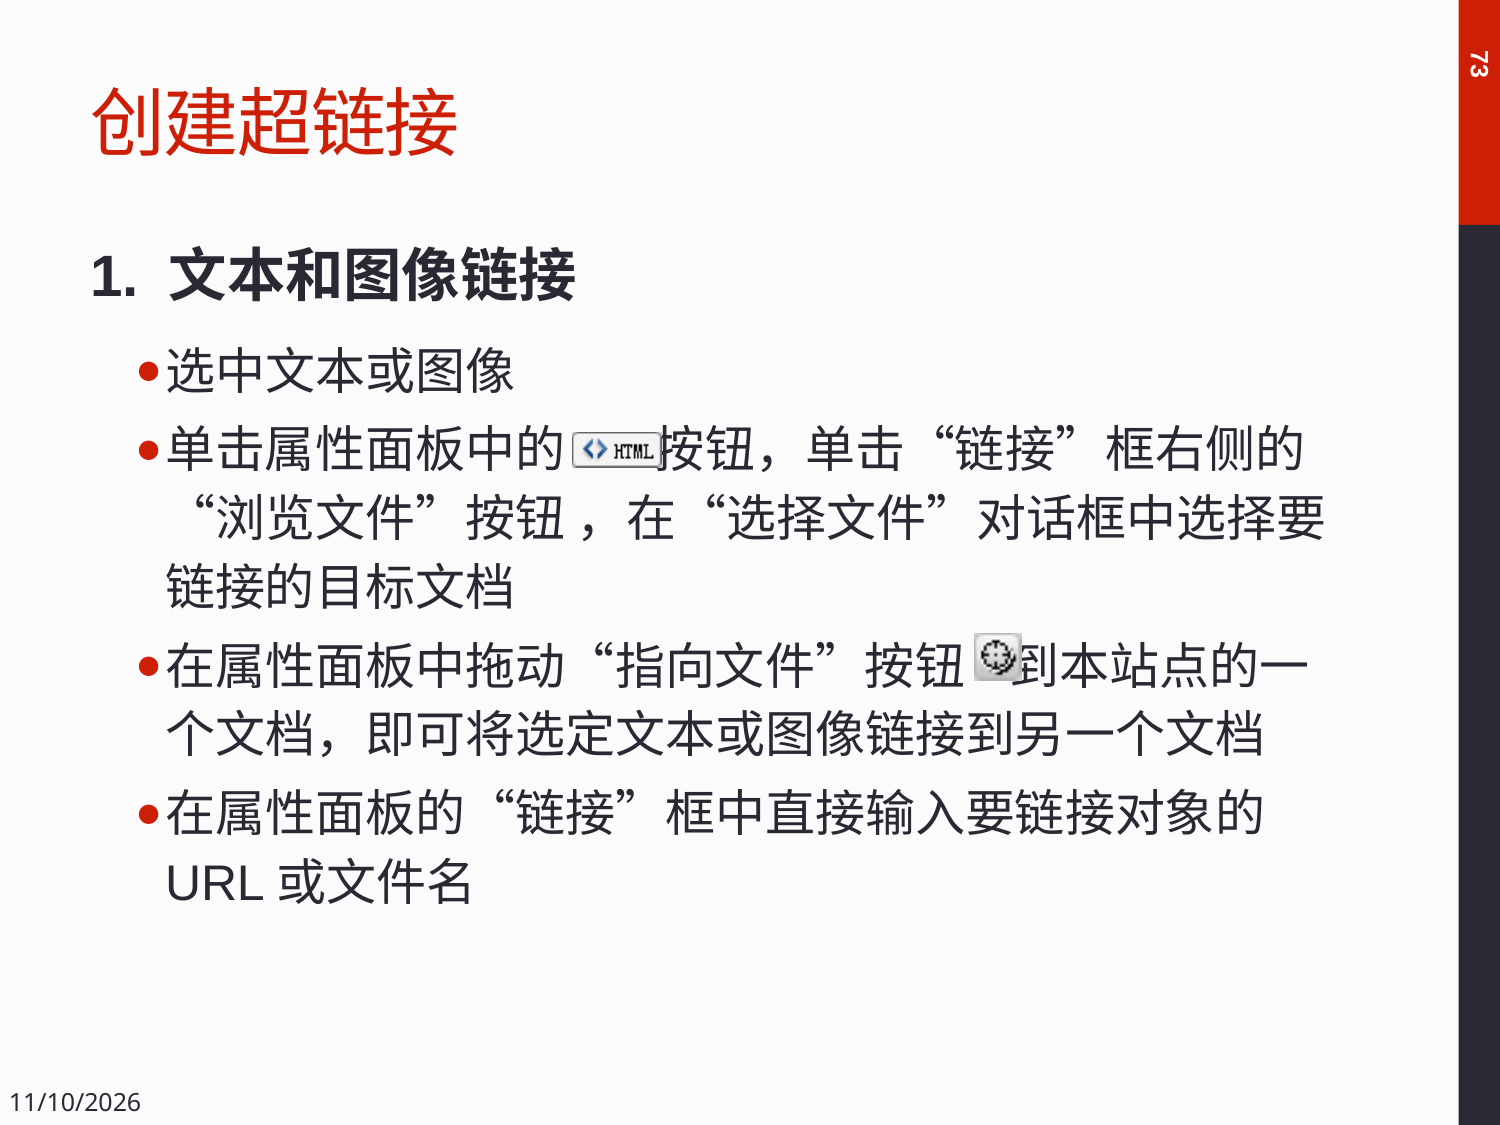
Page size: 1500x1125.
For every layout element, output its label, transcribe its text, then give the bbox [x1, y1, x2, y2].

slide_number 73 [1450, 15, 1500, 114]
title 创建超链接 [75, 24, 1282, 173]
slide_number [0, 1070, 183, 1121]
list 1. 文本和图像链接 选中文本或图像 单击属性面板中的 按钮，单击“链接”框右侧的“浏览文件”按钮 ，在“选择文件”对话框中选择要链接的目标文档 在属性面板中拖动“指向文件”按钮 到本站点的一个文档，即可将选定文本或图像链接到另一个文档 在属性面板的“链接”框中直接输入要链接对象的URL或文件名 [75, 231, 1365, 1024]
picture [572, 432, 662, 469]
picture [973, 632, 1023, 682]
